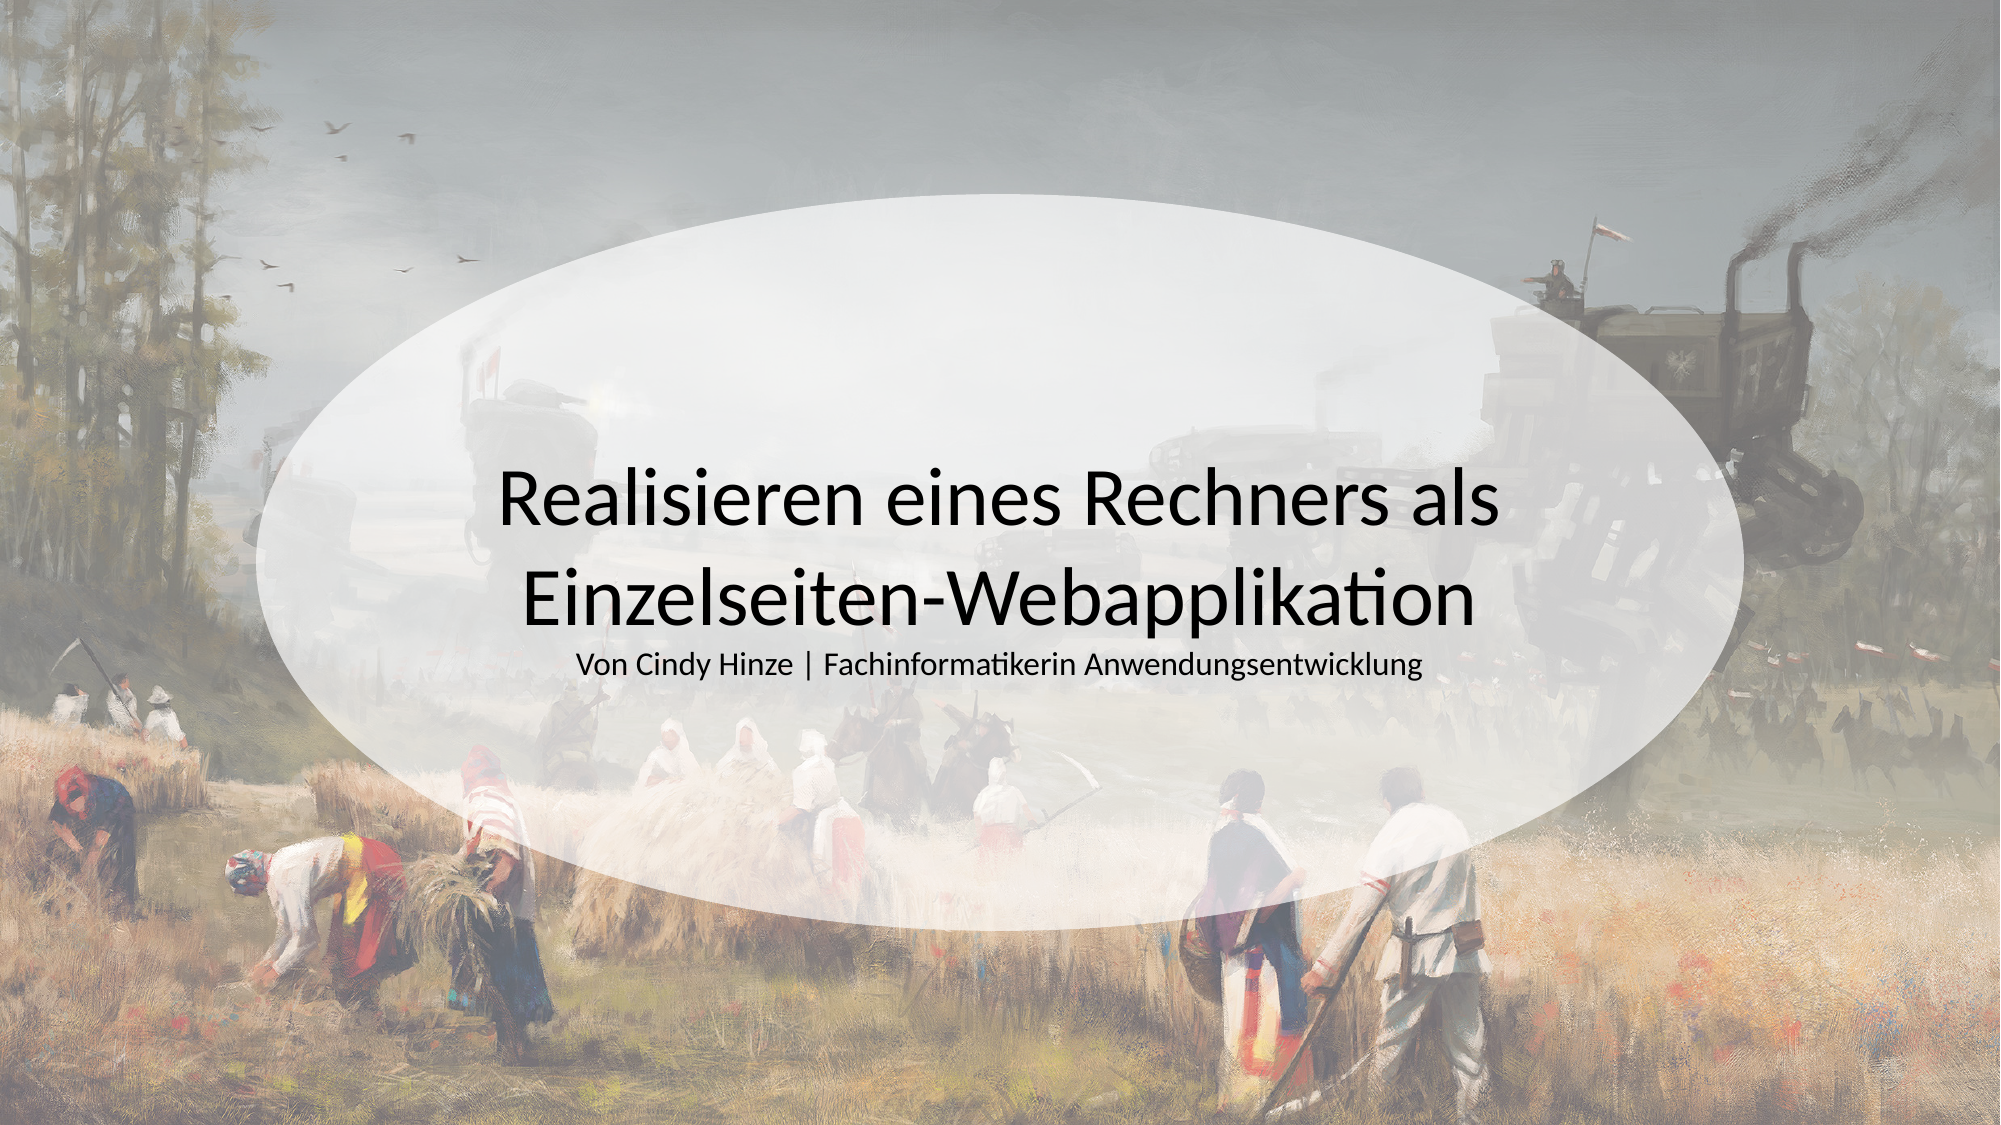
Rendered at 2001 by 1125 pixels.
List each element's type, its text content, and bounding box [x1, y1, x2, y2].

text_box Realisieren eines Rechners als Einzelseiten-Webapplikation Von Cindy Hinze | Fachinformatikerin Anwendungsentwicklung [255, 193, 1745, 932]
